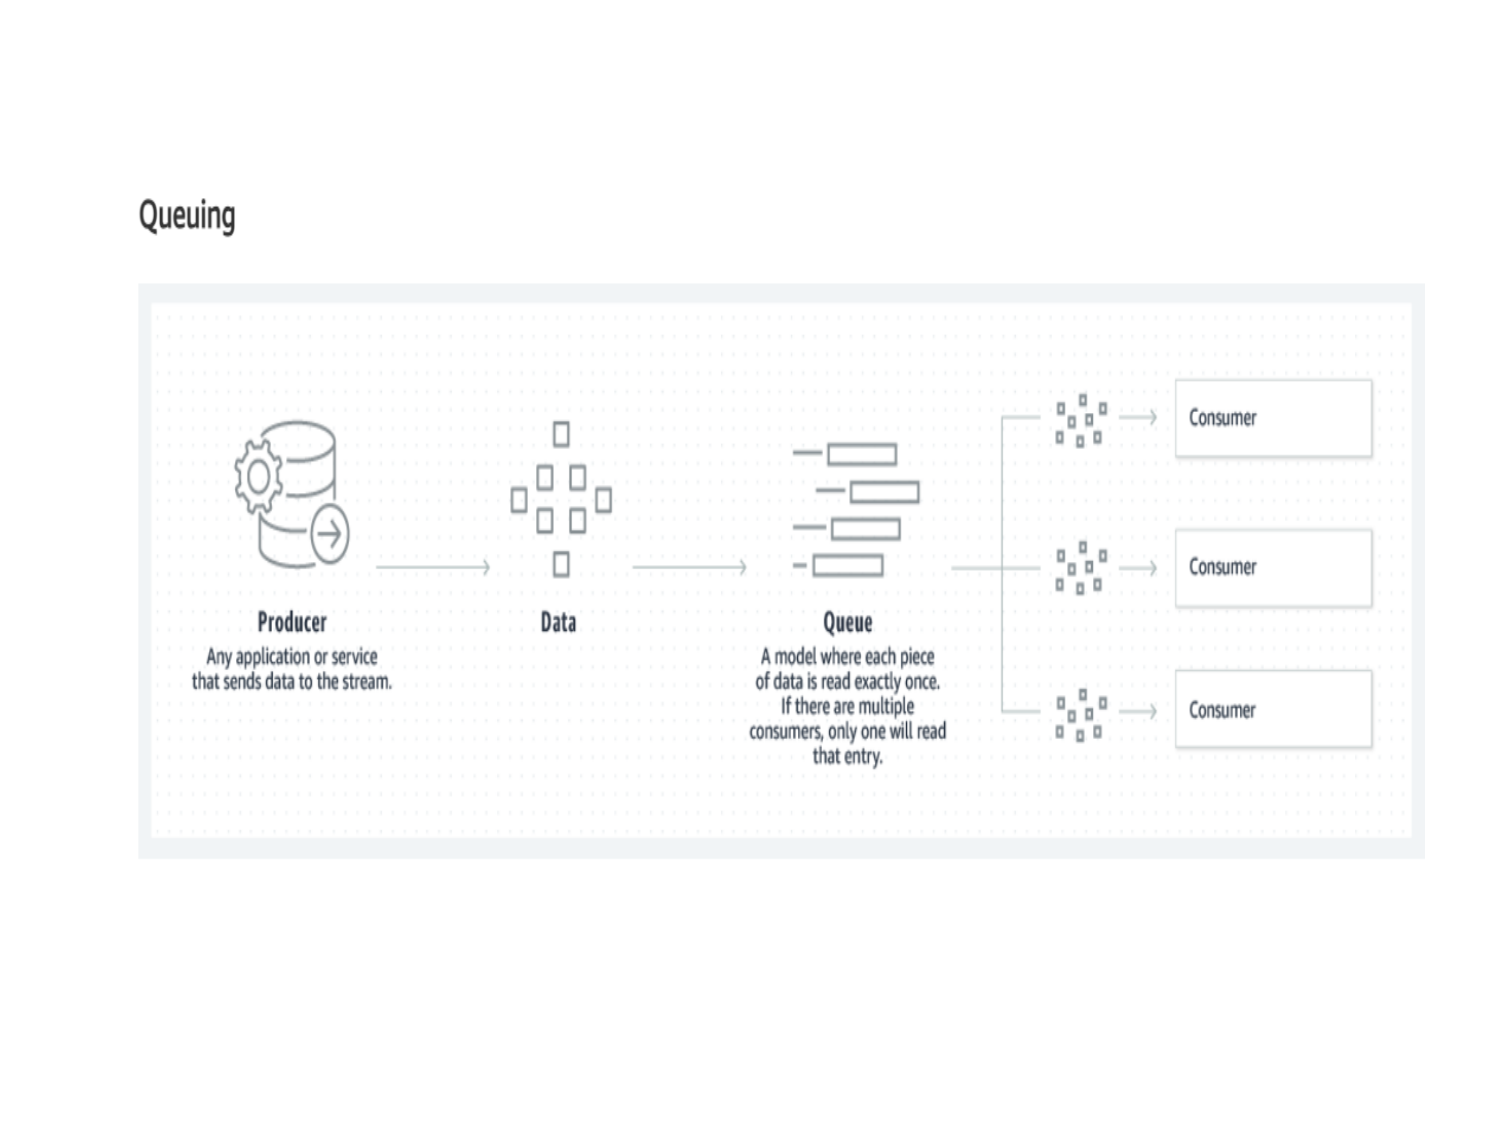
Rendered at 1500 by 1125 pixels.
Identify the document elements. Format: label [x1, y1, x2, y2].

list [123, 170, 1426, 888]
